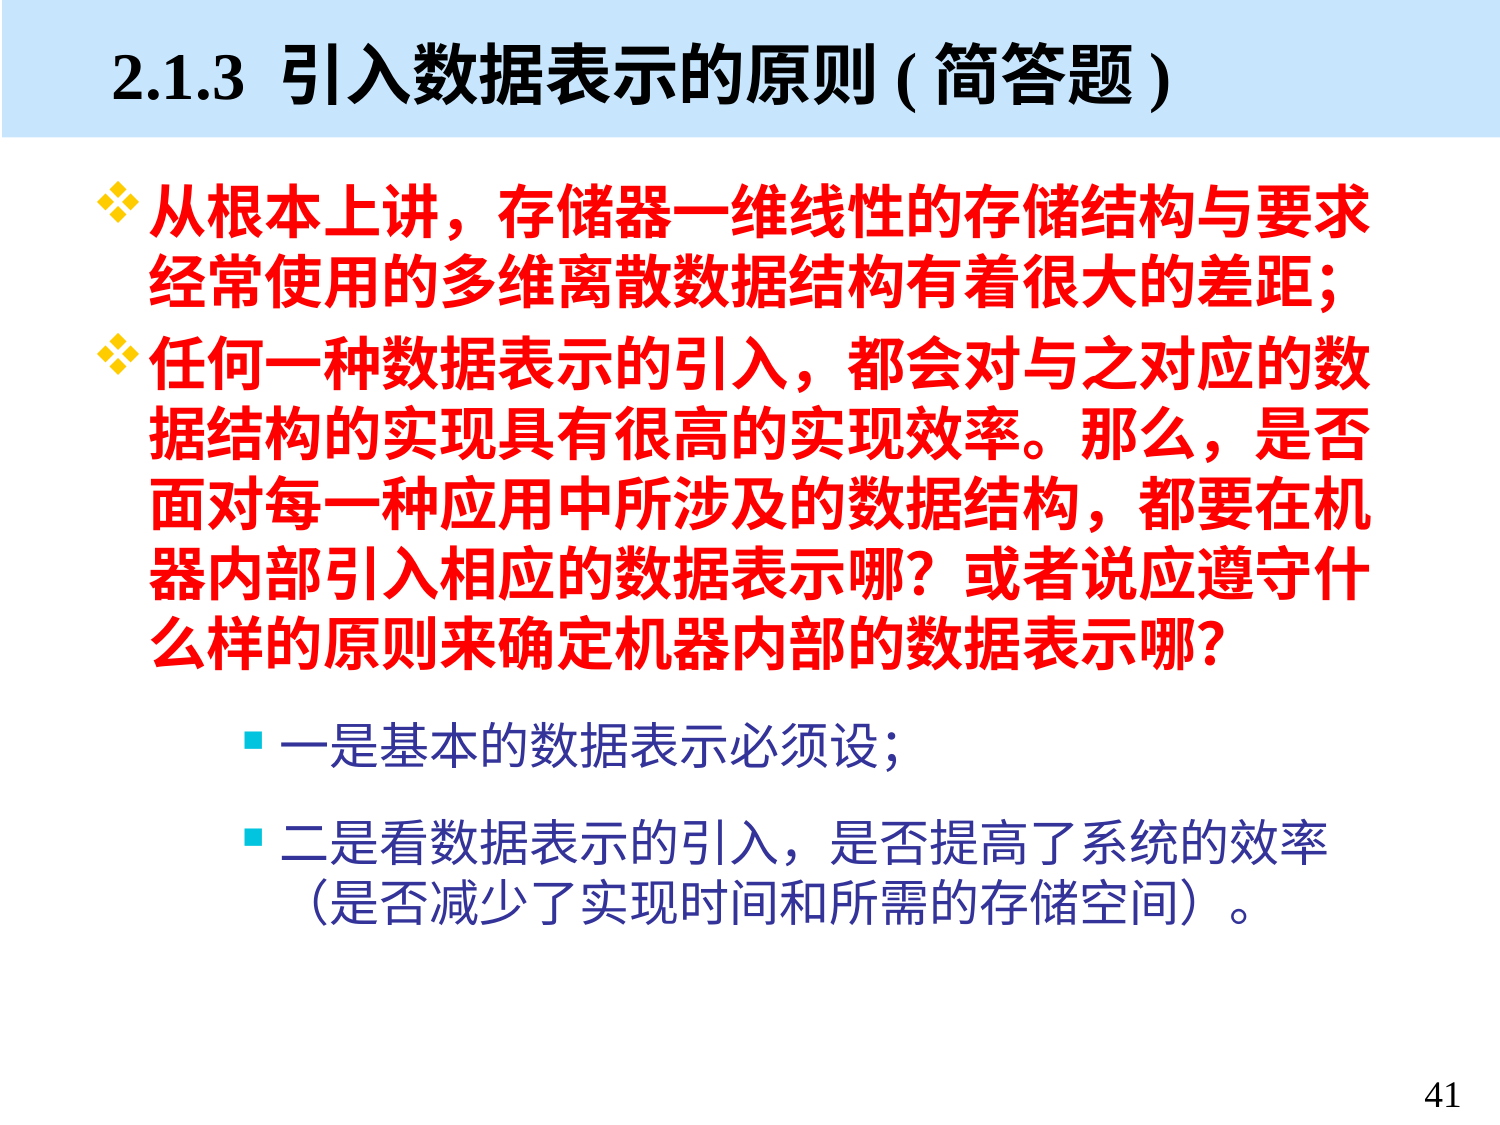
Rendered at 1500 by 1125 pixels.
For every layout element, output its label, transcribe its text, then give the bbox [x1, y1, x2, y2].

title 2.1.3 引入数据表示的原则(简答题) [96, 23, 1472, 124]
list 从根本上讲，存储器一维线性的存储结构与要求经常使用的多维离散数据结构有着很大的差距； 任何一种数据表示的引入，都会对与之对应的数据结构的实现具有很高的实现效率。那么，是否面对每一种应用中所涉及的数据结构，都要在机器内部引入相应的数据表示哪？或者说应遵守什么样的原则来确定机器内部的数据表示哪？ 一是基本的数据表示必须设； 二是看数据表示的引入，是否提高了系统的效率（是否减少了实现时间和所需的存储空间）。 [76, 167, 1428, 981]
